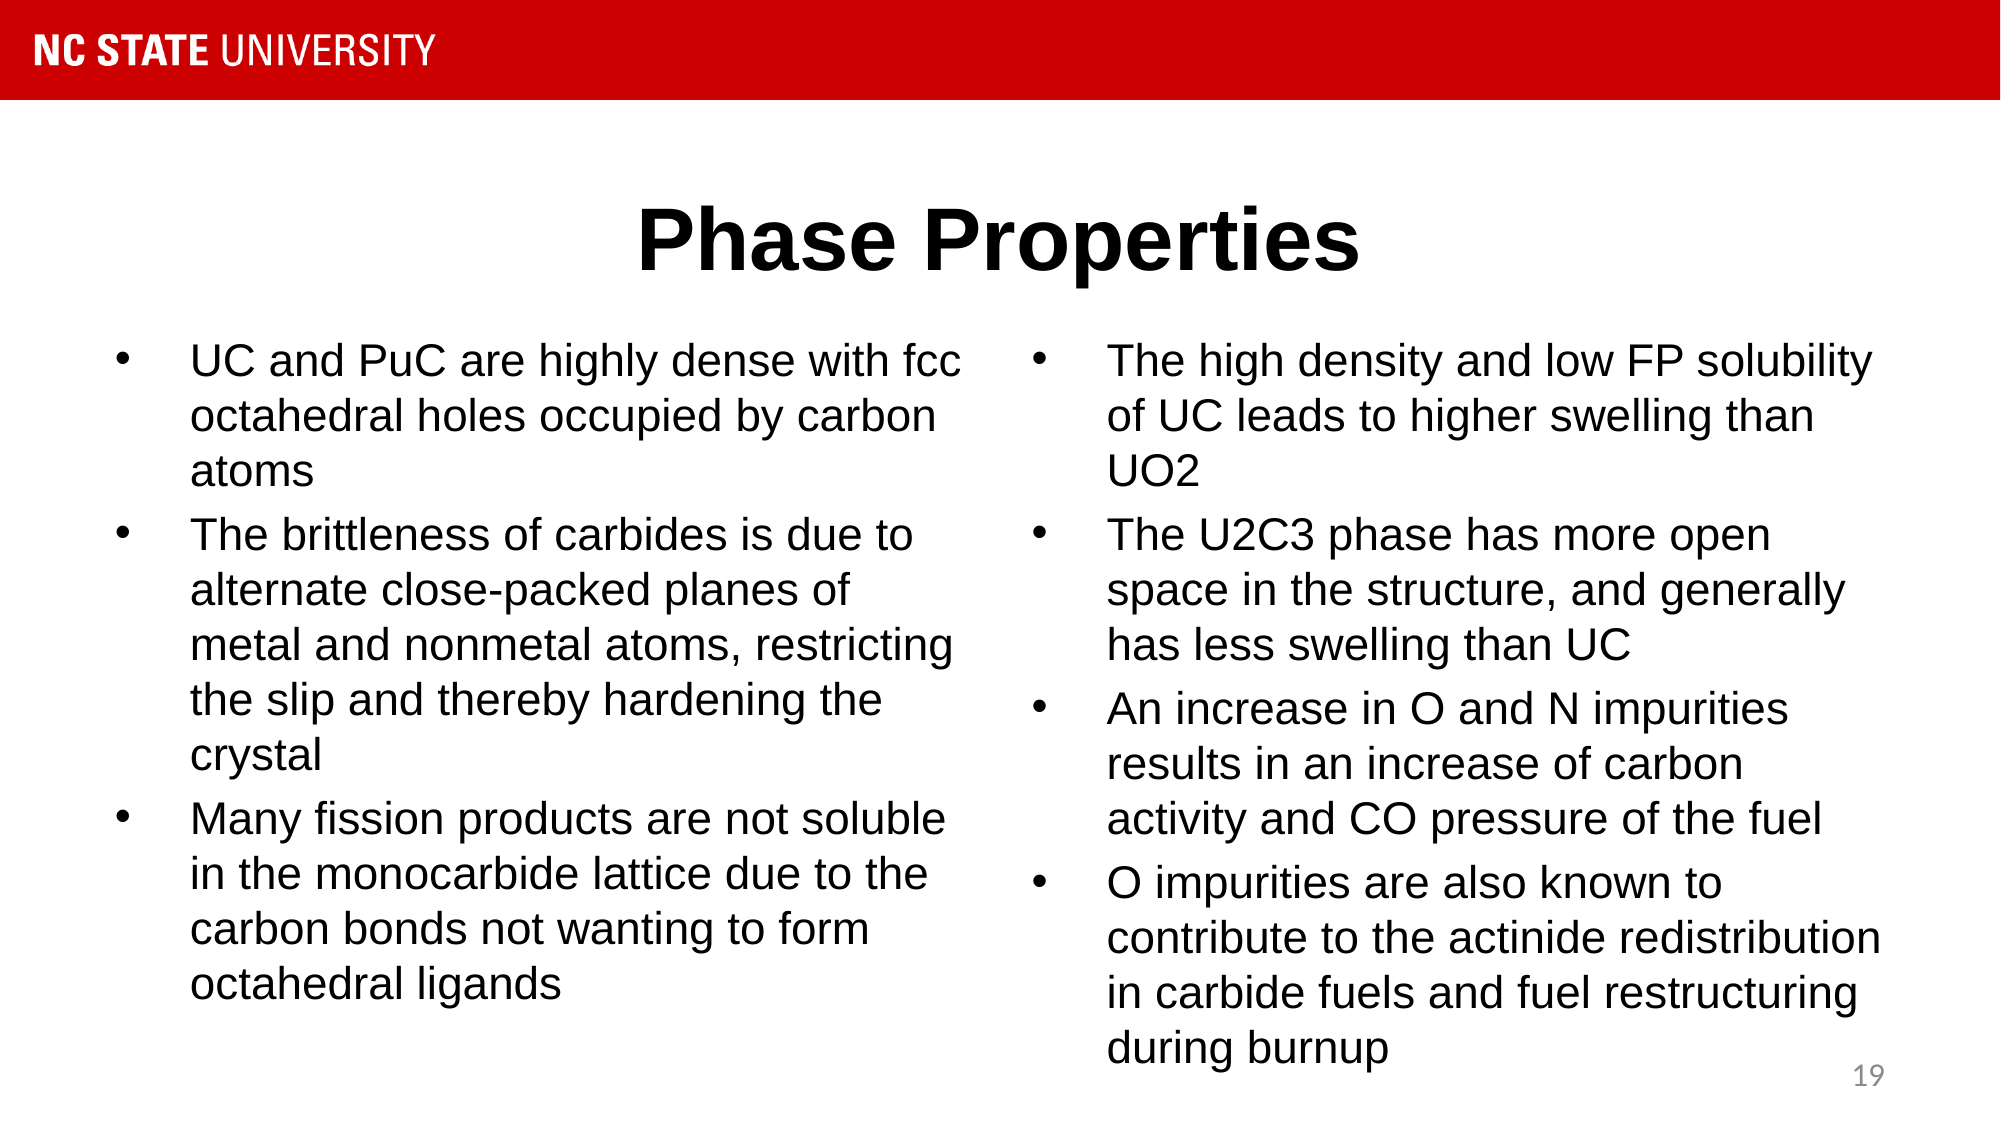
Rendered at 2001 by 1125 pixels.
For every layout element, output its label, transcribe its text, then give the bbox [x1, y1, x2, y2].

title Phase Properties [99, 147, 1900, 323]
list UC and PuC are highly dense with fcc octahedral holes occupied by carbon atoms The brittleness of carbides is due to alternate close-packed planes of metal and nonmetal atoms, restricting the slip and thereby hardening the crystal Many fission products are not soluble in the monocarbide lattice due to the carbon bonds not wanting to form octahedral ligands [99, 322, 984, 1005]
slide_number 19 [1433, 1042, 1900, 1103]
picture [0, 0, 2001, 100]
list The high density and low FP solubility of UC leads to higher swelling than UO2 The U2C3 phase has more open space in the structure, and generally has less swelling than UC An increase in O and N impurities results in an increase of carbon activity and CO pressure of the fuel O impurities are also known to contribute to the actinide redistribution in carbide fuels and fuel restructuring during burnup [1016, 322, 1900, 1005]
